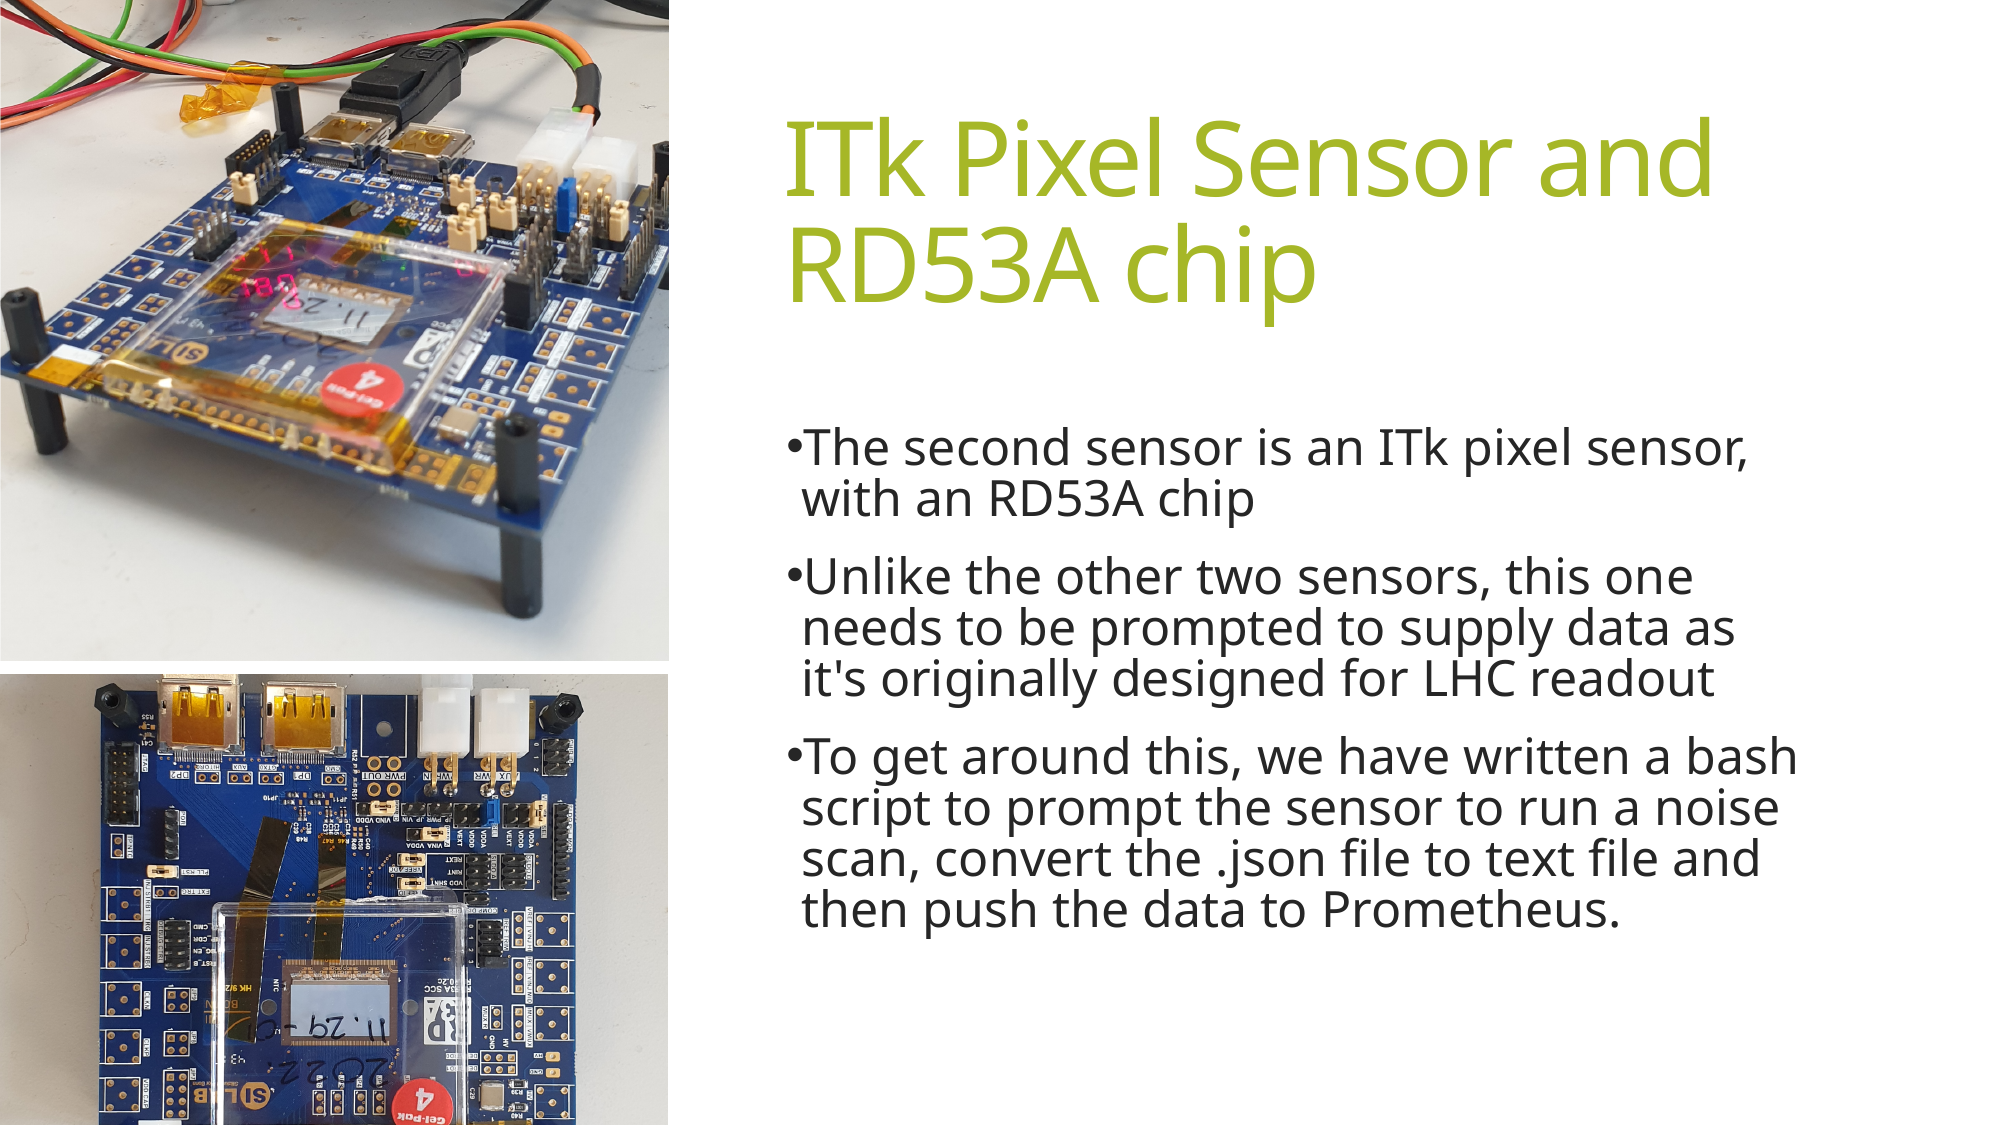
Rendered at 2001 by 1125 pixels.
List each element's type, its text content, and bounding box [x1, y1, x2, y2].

picture [0, 0, 669, 1125]
title ITk Pixel Sensor and RD53A chip [768, 81, 1845, 354]
list The second sensor is an ITk pixel sensor, with an RD53A chip Unlike the other two sensors, this one needs to be prompted to supply data as it's originally designed for LHC readout To get around this, we have written a bash script to prompt the sensor to run a noise scan, convert the .json file to text file and then push the data to Prometheus. [771, 329, 1826, 948]
